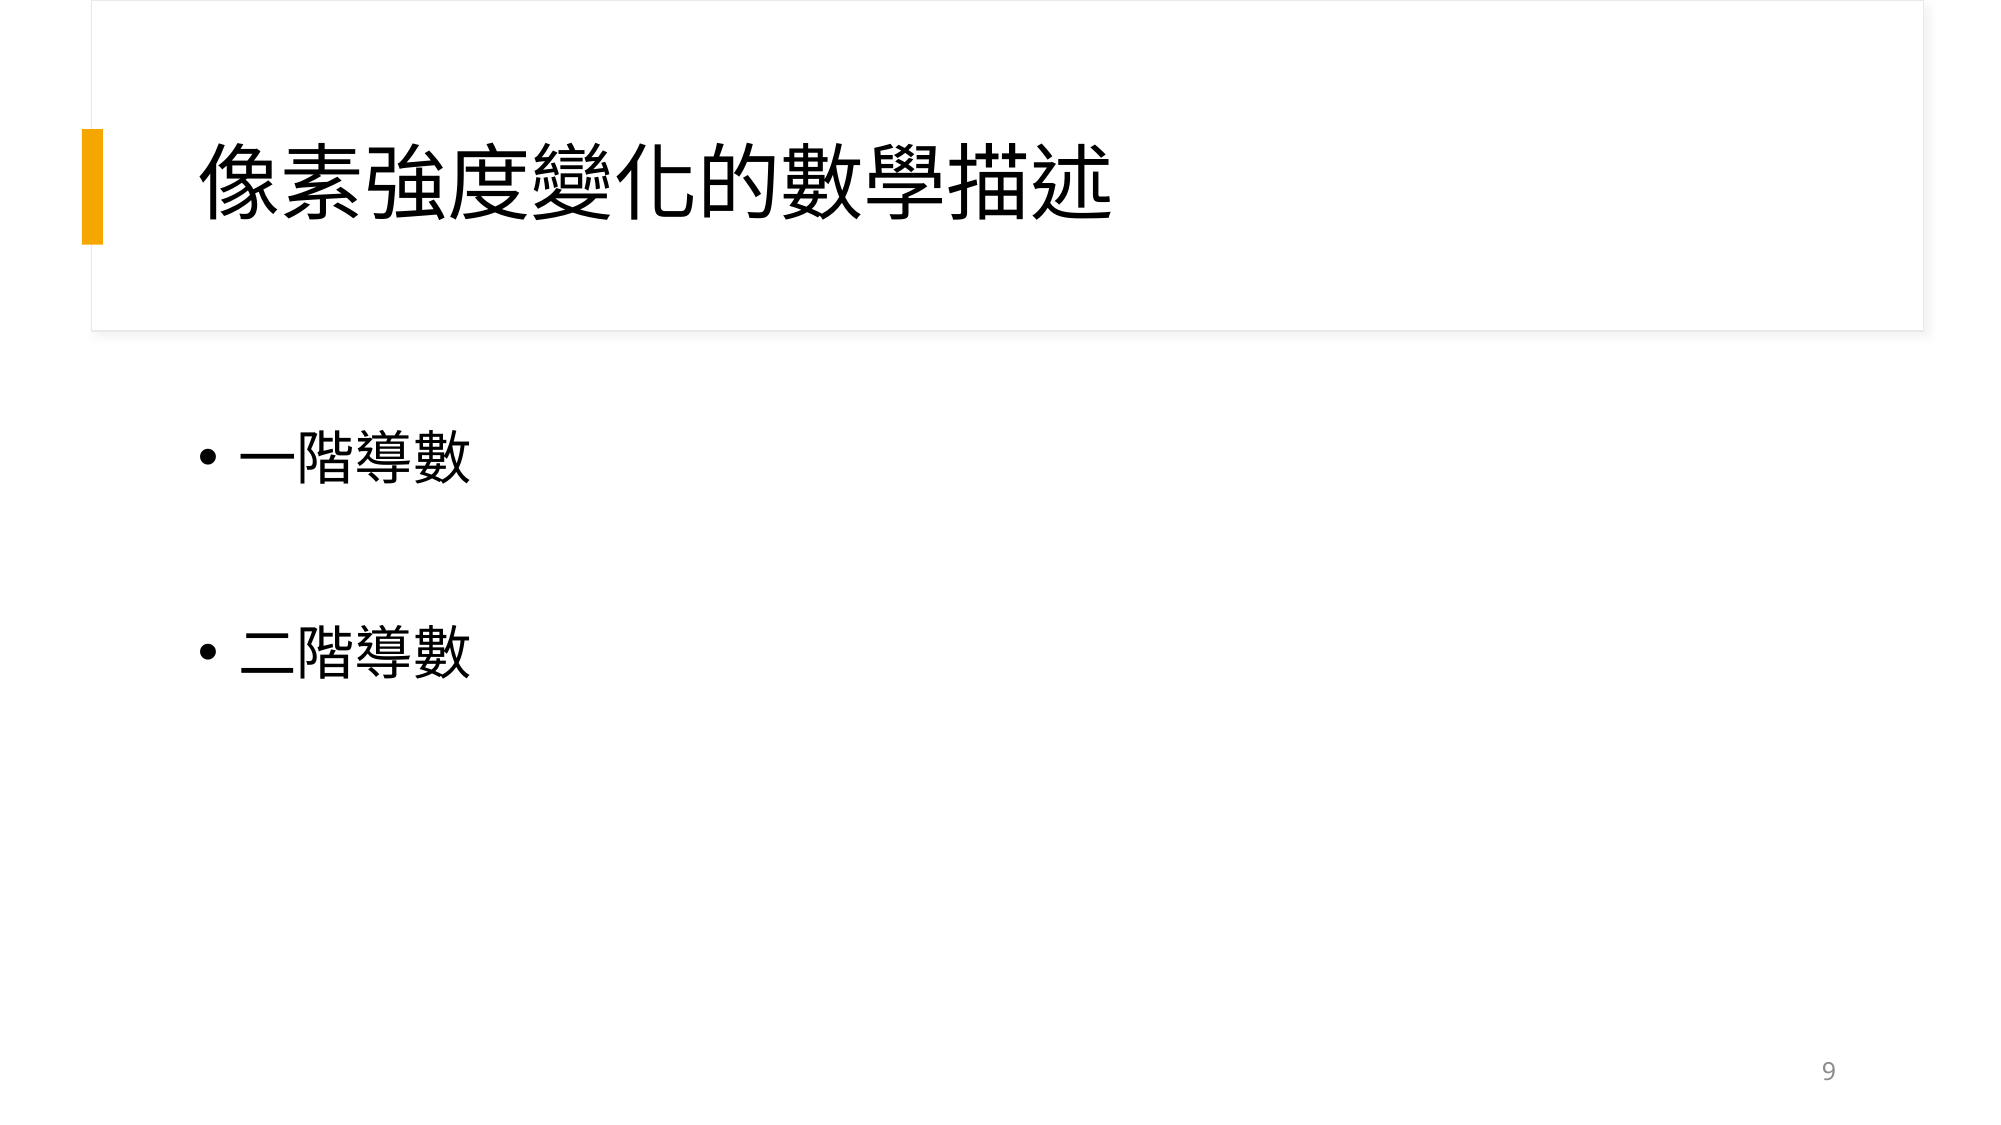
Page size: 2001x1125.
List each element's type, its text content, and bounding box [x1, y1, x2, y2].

title 像素強度變化的數學描述 [183, 90, 1851, 284]
slide_number 9 [1401, 1042, 1851, 1103]
